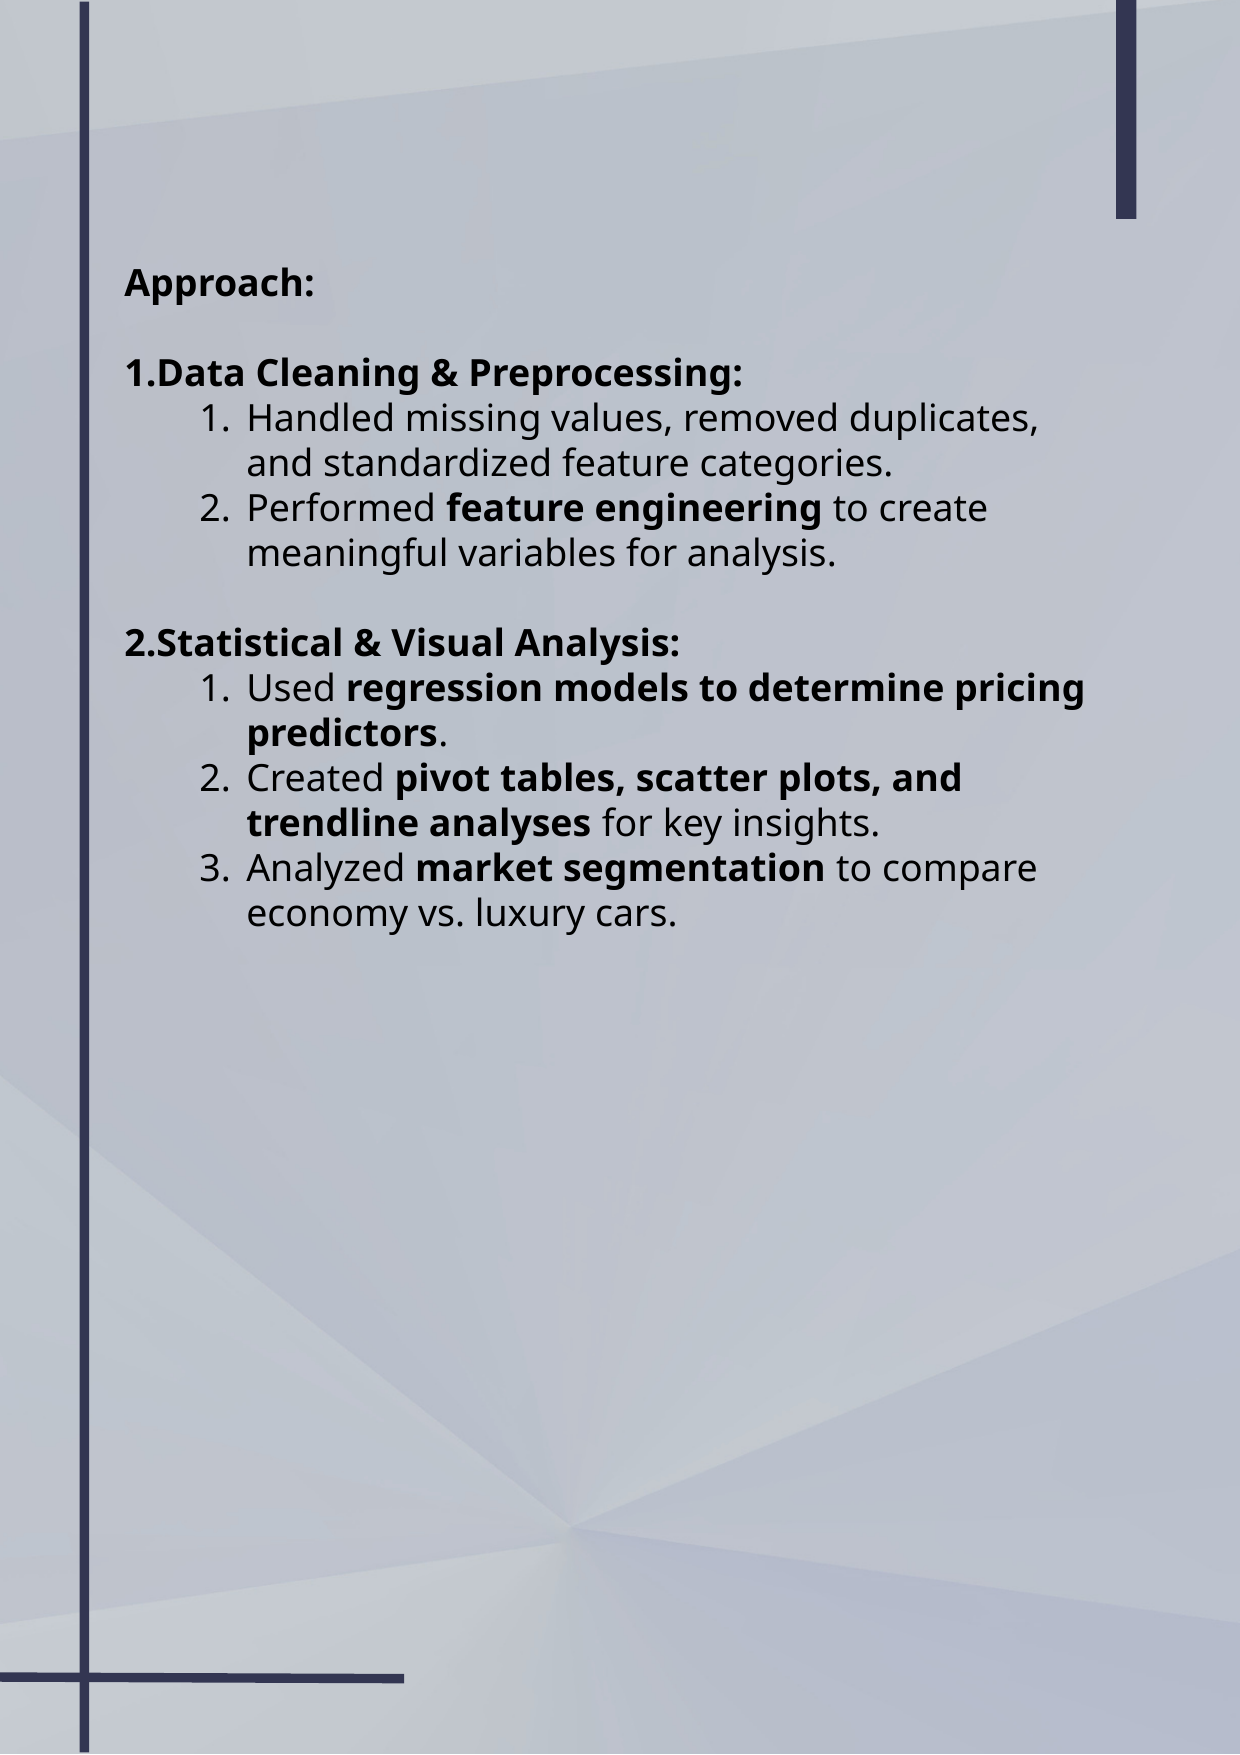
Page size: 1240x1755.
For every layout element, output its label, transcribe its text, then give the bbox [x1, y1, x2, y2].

text_box [0, 0, 1240, 1754]
text_box Approach: Data Cleaning & Preprocessing: Handled missing values, removed duplicates, and standardized feature categories. Performed feature engineering to create meaningful variables for analysis. Statistical & Visual Analysis: Used regression models to determine pricing predictors. Created pivot tables, scatter plots, and trendline analyses for key insights. Analyzed market segmentation to compare economy vs. luxury cars. [109, 252, 1123, 987]
